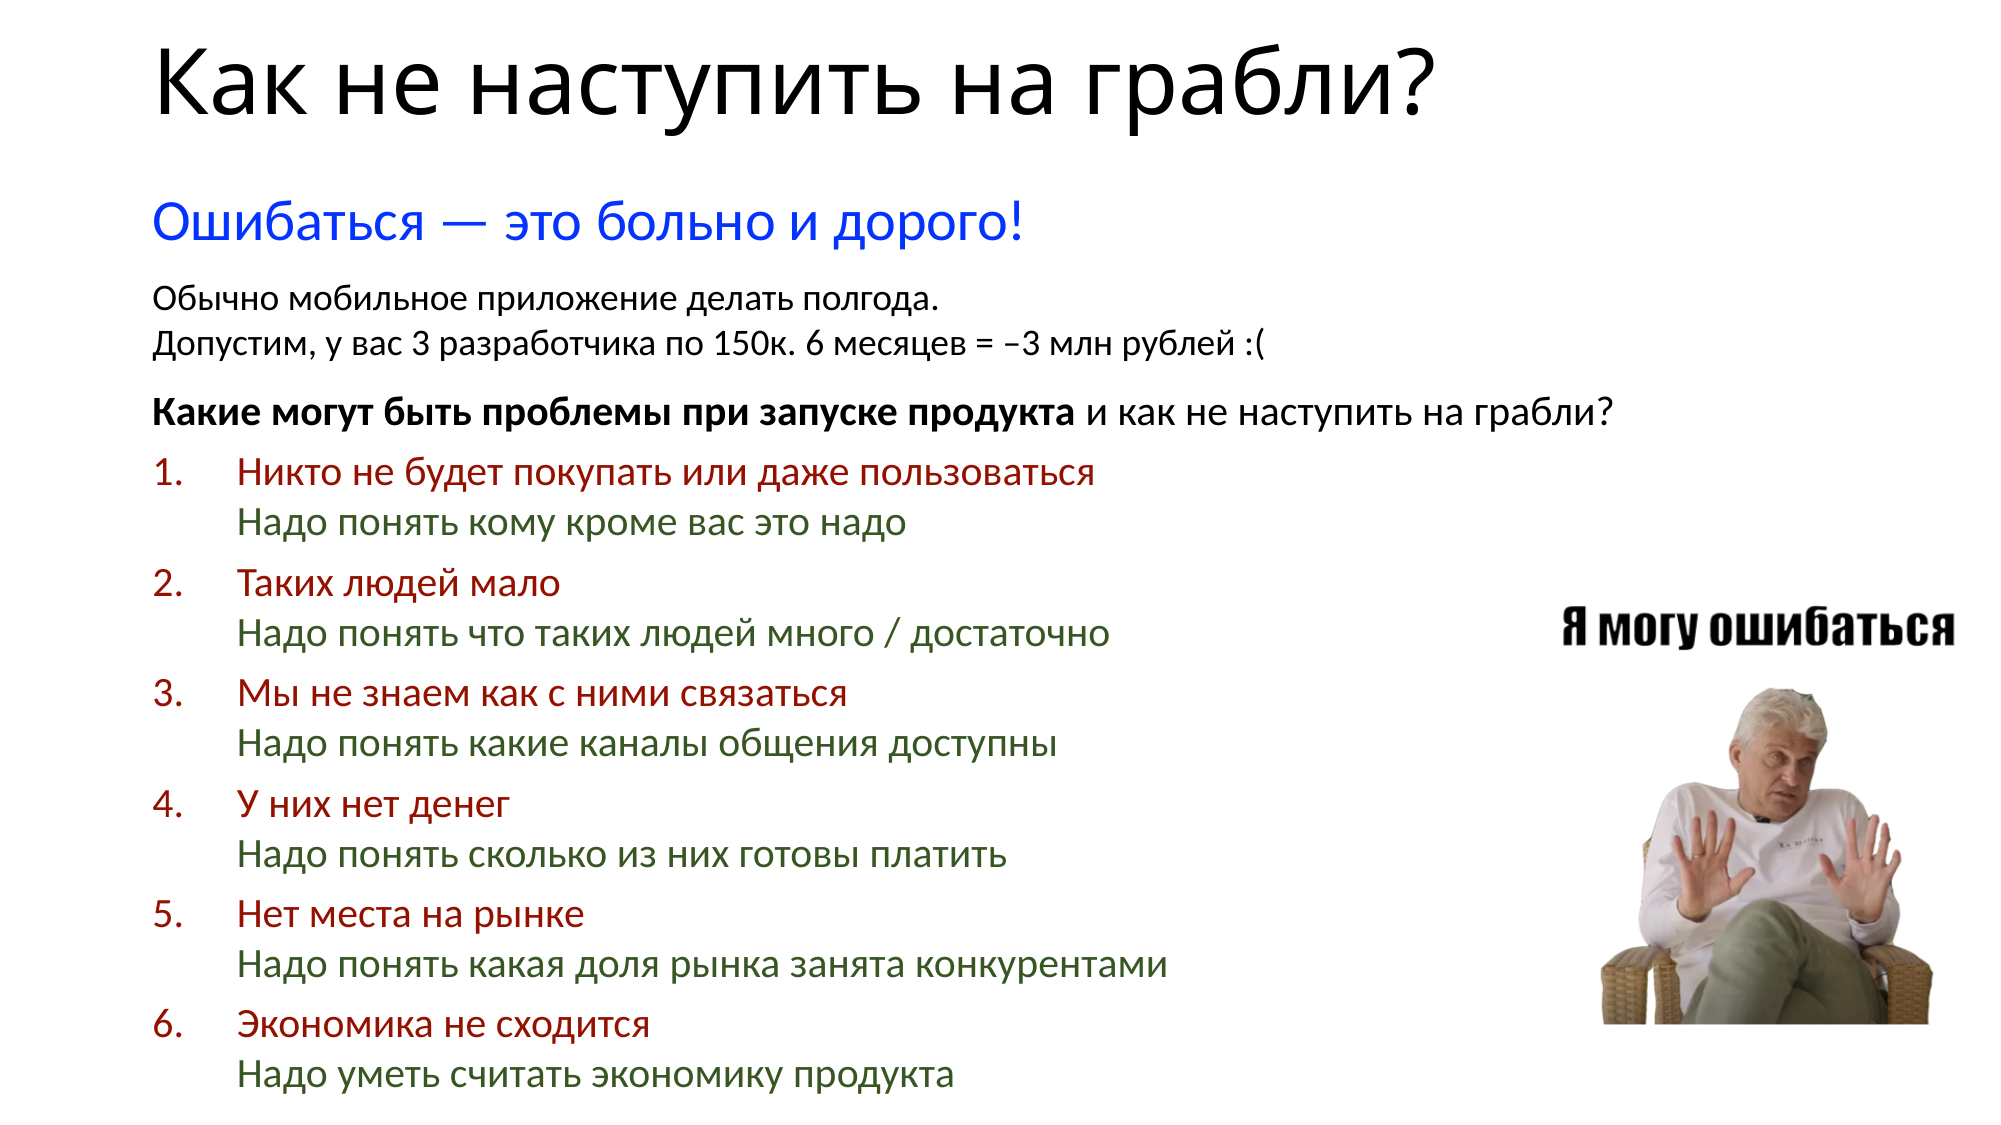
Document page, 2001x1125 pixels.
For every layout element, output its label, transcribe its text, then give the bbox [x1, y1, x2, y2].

title Как не наступить на грабли? [137, 7, 1863, 163]
list Ошибаться — это больно и дорого! Обычно мобильное приложение делать полгода. Допустим, у вас 3 разработчика по 150к. 6 месяцев = –3 млн рублей :( Какие могут быть проблемы при запуске продукта и как не наступить на грабли? Никто не будет покупать или даже пользоваться Надо понять кому кроме вас это надо Таких людей мало Надо понять что таких людей много / достаточно Мы не знаем как с ними связаться Надо понять какие каналы общения доступны У них нет денег Надо понять сколько из них готовы платить Нет места на рынке Надо понять какая доля рынка занята конкурентами Экономика не сходится Надо уметь считать экономику продукта [137, 174, 1863, 1091]
picture [1555, 602, 1965, 1037]
